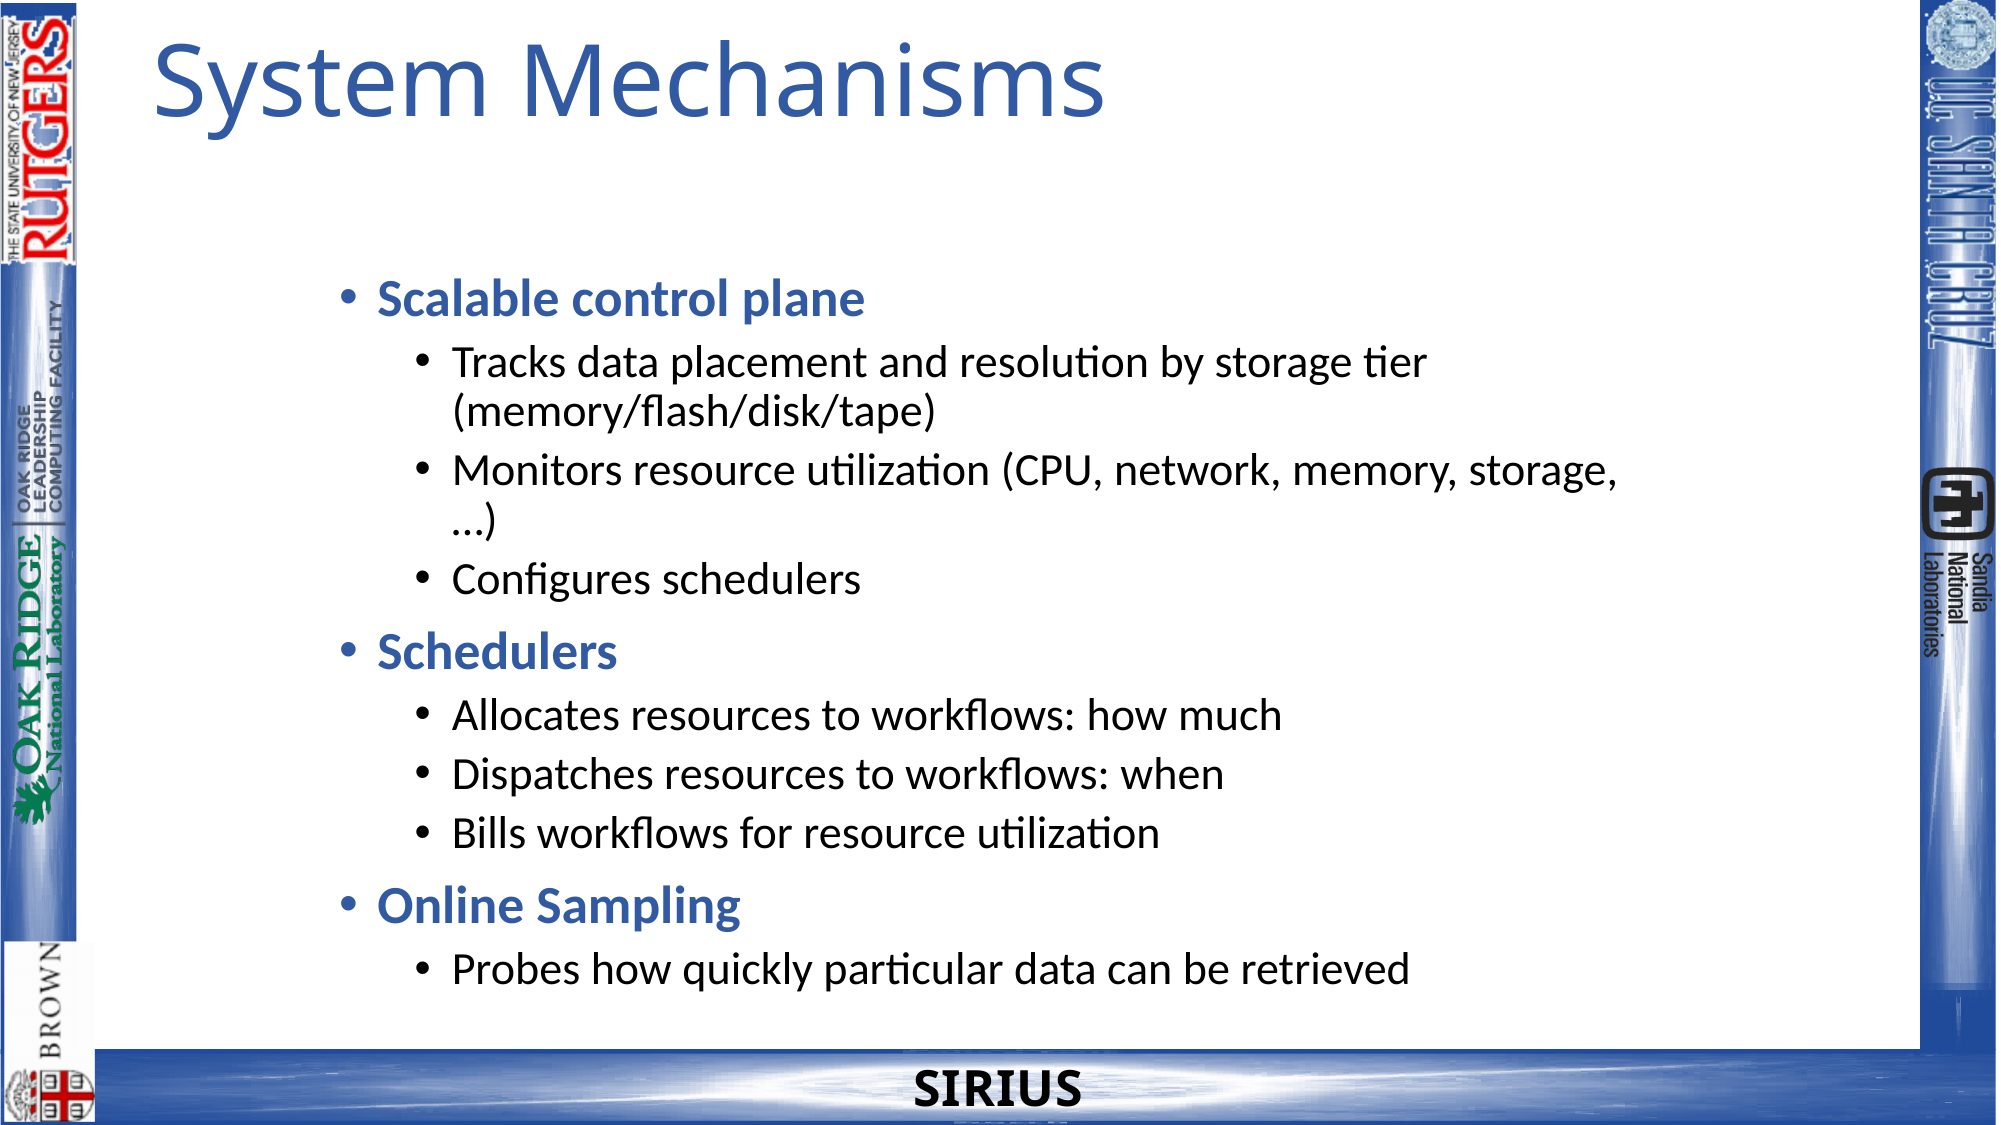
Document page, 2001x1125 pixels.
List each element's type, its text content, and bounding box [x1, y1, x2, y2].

list Scalable control plane Tracks data placement and resolution by storage tier (memory/flash/disk/tape) Monitors resource utilization (CPU, network, memory, storage, …) Configures schedulers Schedulers Allocates resources to workflows: how much Dispatches resources to workflows: when Bills workflows for resource utilization Online Sampling Probes how quickly particular data can be retrieved [324, 262, 1675, 1005]
picture [1921, 0, 1995, 348]
picture [1921, 465, 1996, 660]
title System Mechanisms [137, 19, 1863, 149]
picture [12, 301, 66, 825]
picture [5, 942, 94, 1121]
picture [1, 4, 75, 275]
